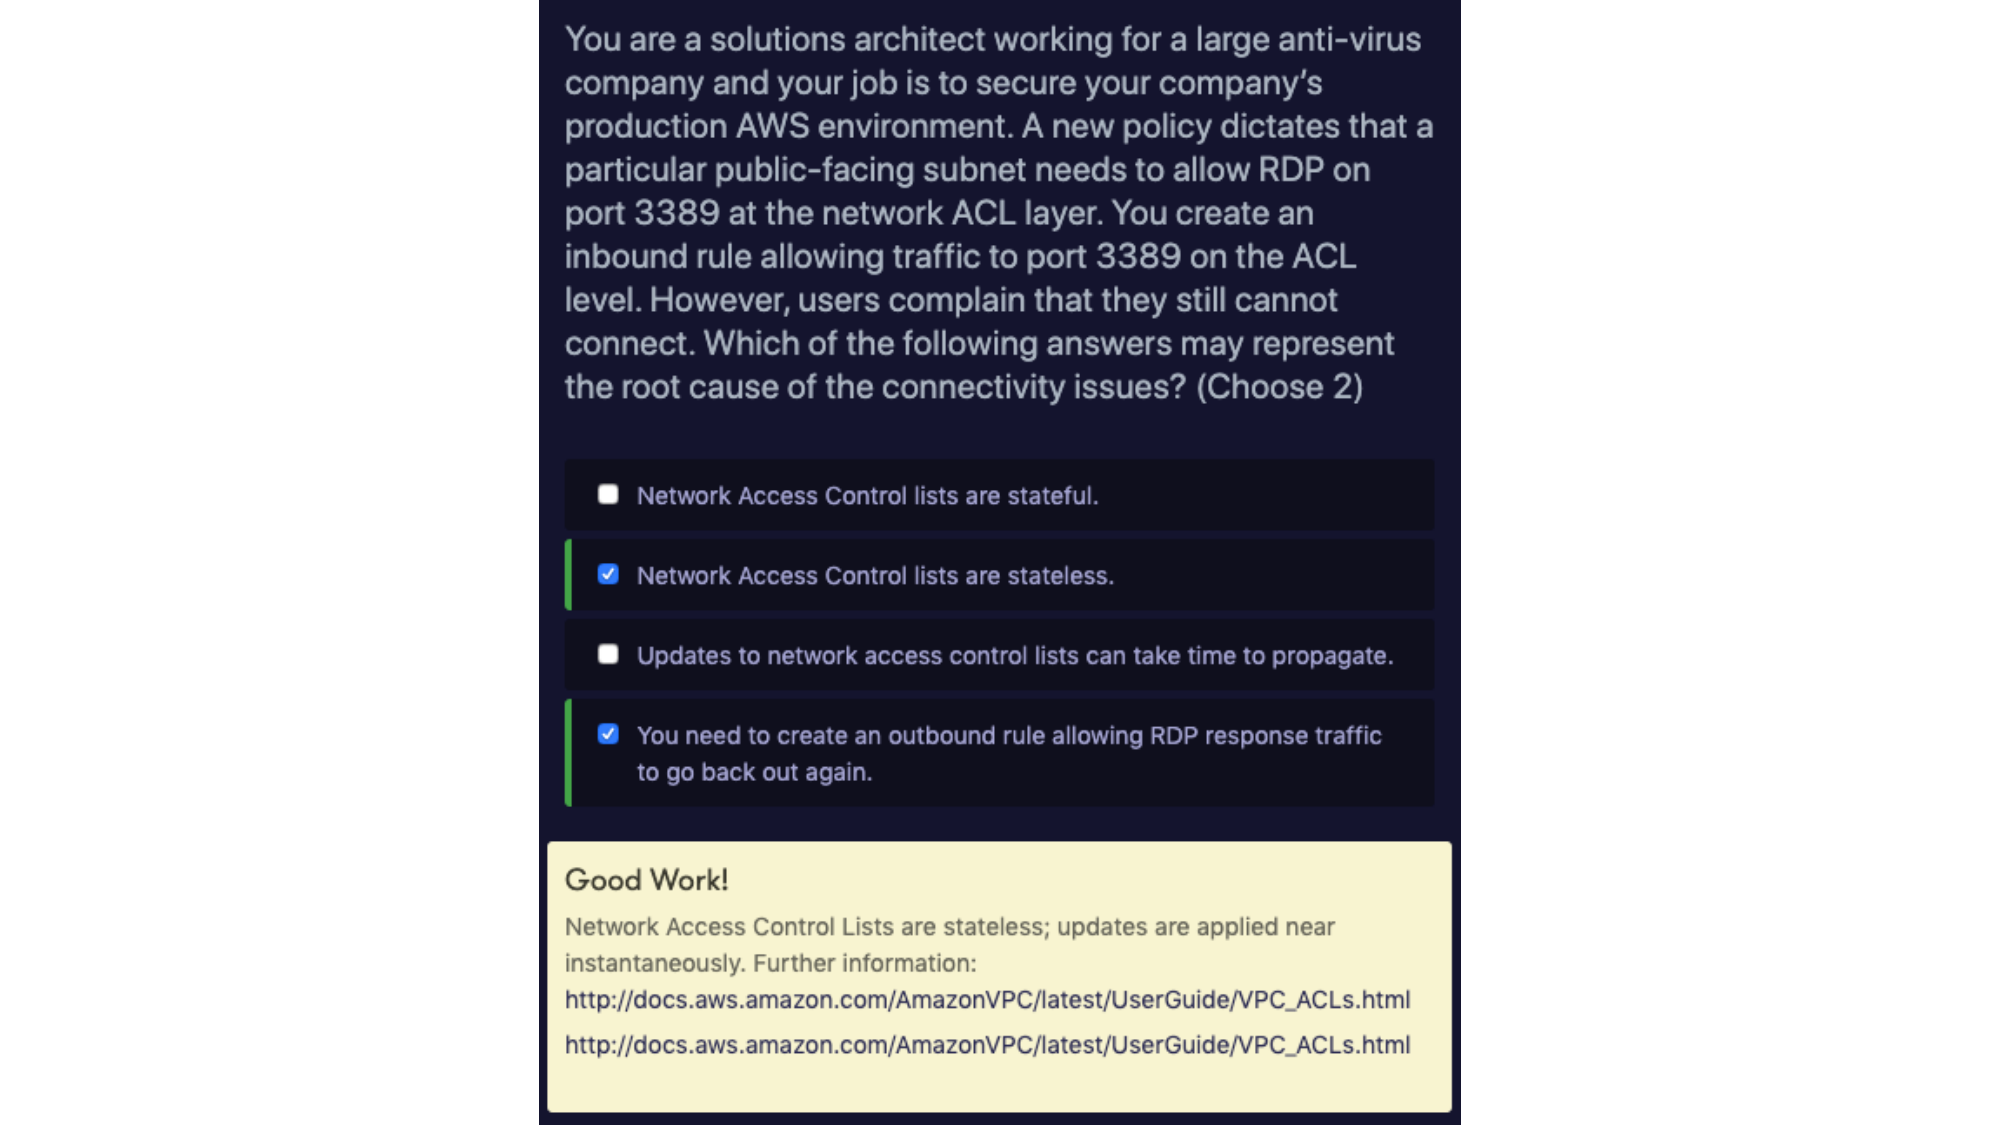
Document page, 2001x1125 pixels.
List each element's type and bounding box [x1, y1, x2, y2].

picture [539, 0, 1461, 1125]
